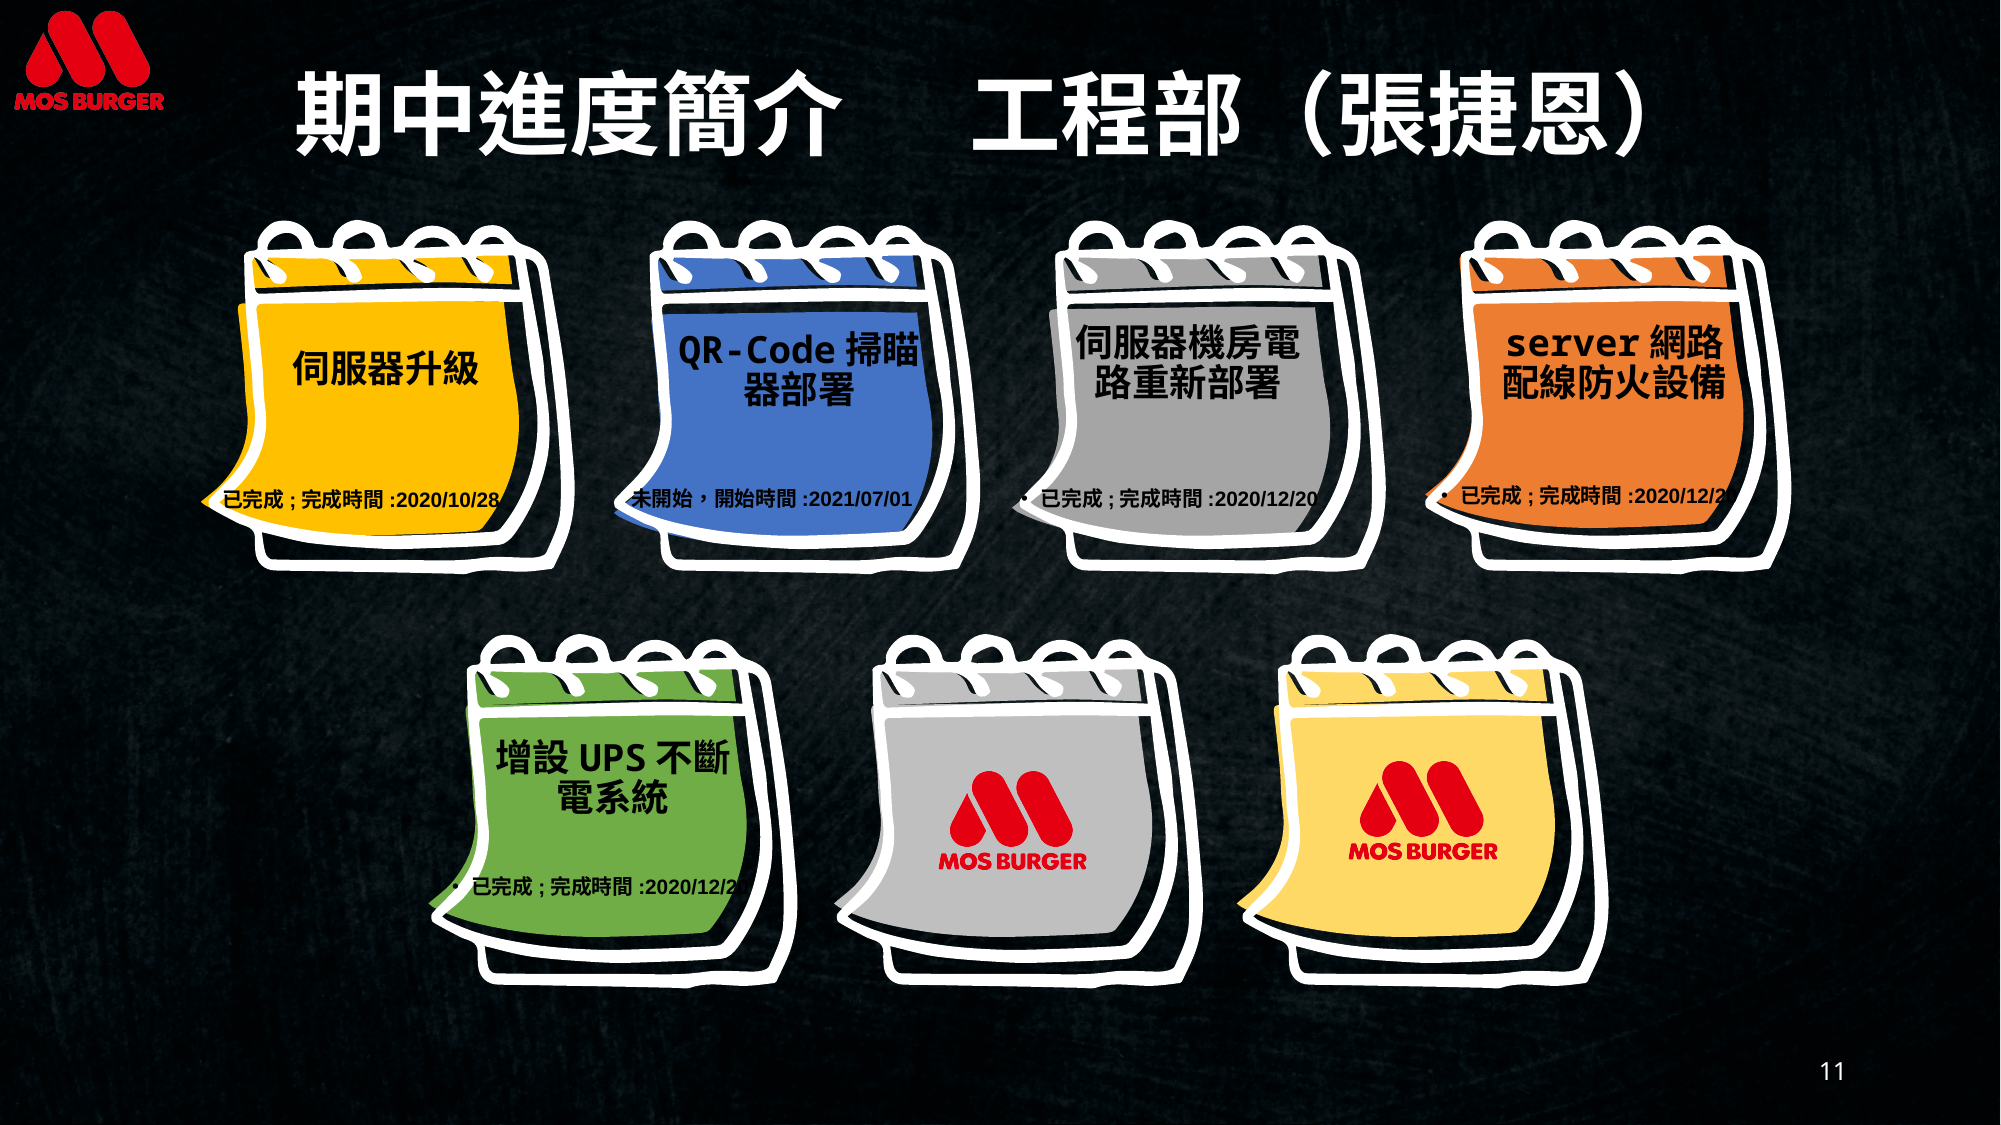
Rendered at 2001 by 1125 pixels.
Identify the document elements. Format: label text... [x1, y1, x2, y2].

text_box •已完成;完成時間:2020/12/20 [1392, 447, 1780, 547]
list QR-Code掃瞄器部署 [652, 321, 947, 422]
slide_number 11 [1696, 1042, 1863, 1103]
text_box 已完成;完成時間:2020/10/28 [207, 479, 570, 520]
picture [0, 0, 2001, 1125]
list server網路配線防火設備 [1484, 314, 1746, 415]
list 伺服器機房電路重新部署 [1057, 314, 1319, 415]
title 期中進度簡介 工程部（張捷恩） [135, 59, 1863, 179]
list 增設UPS不斷電系統 [473, 738, 753, 821]
text_box •已完成;完成時間:2020/12/20 [973, 450, 1361, 550]
list 伺服器升級 [266, 330, 506, 411]
text_box 未開始，開始時間:2021/07/01 [570, 448, 974, 551]
text_box •已完成;完成時間:2020/12/20 [403, 838, 791, 939]
